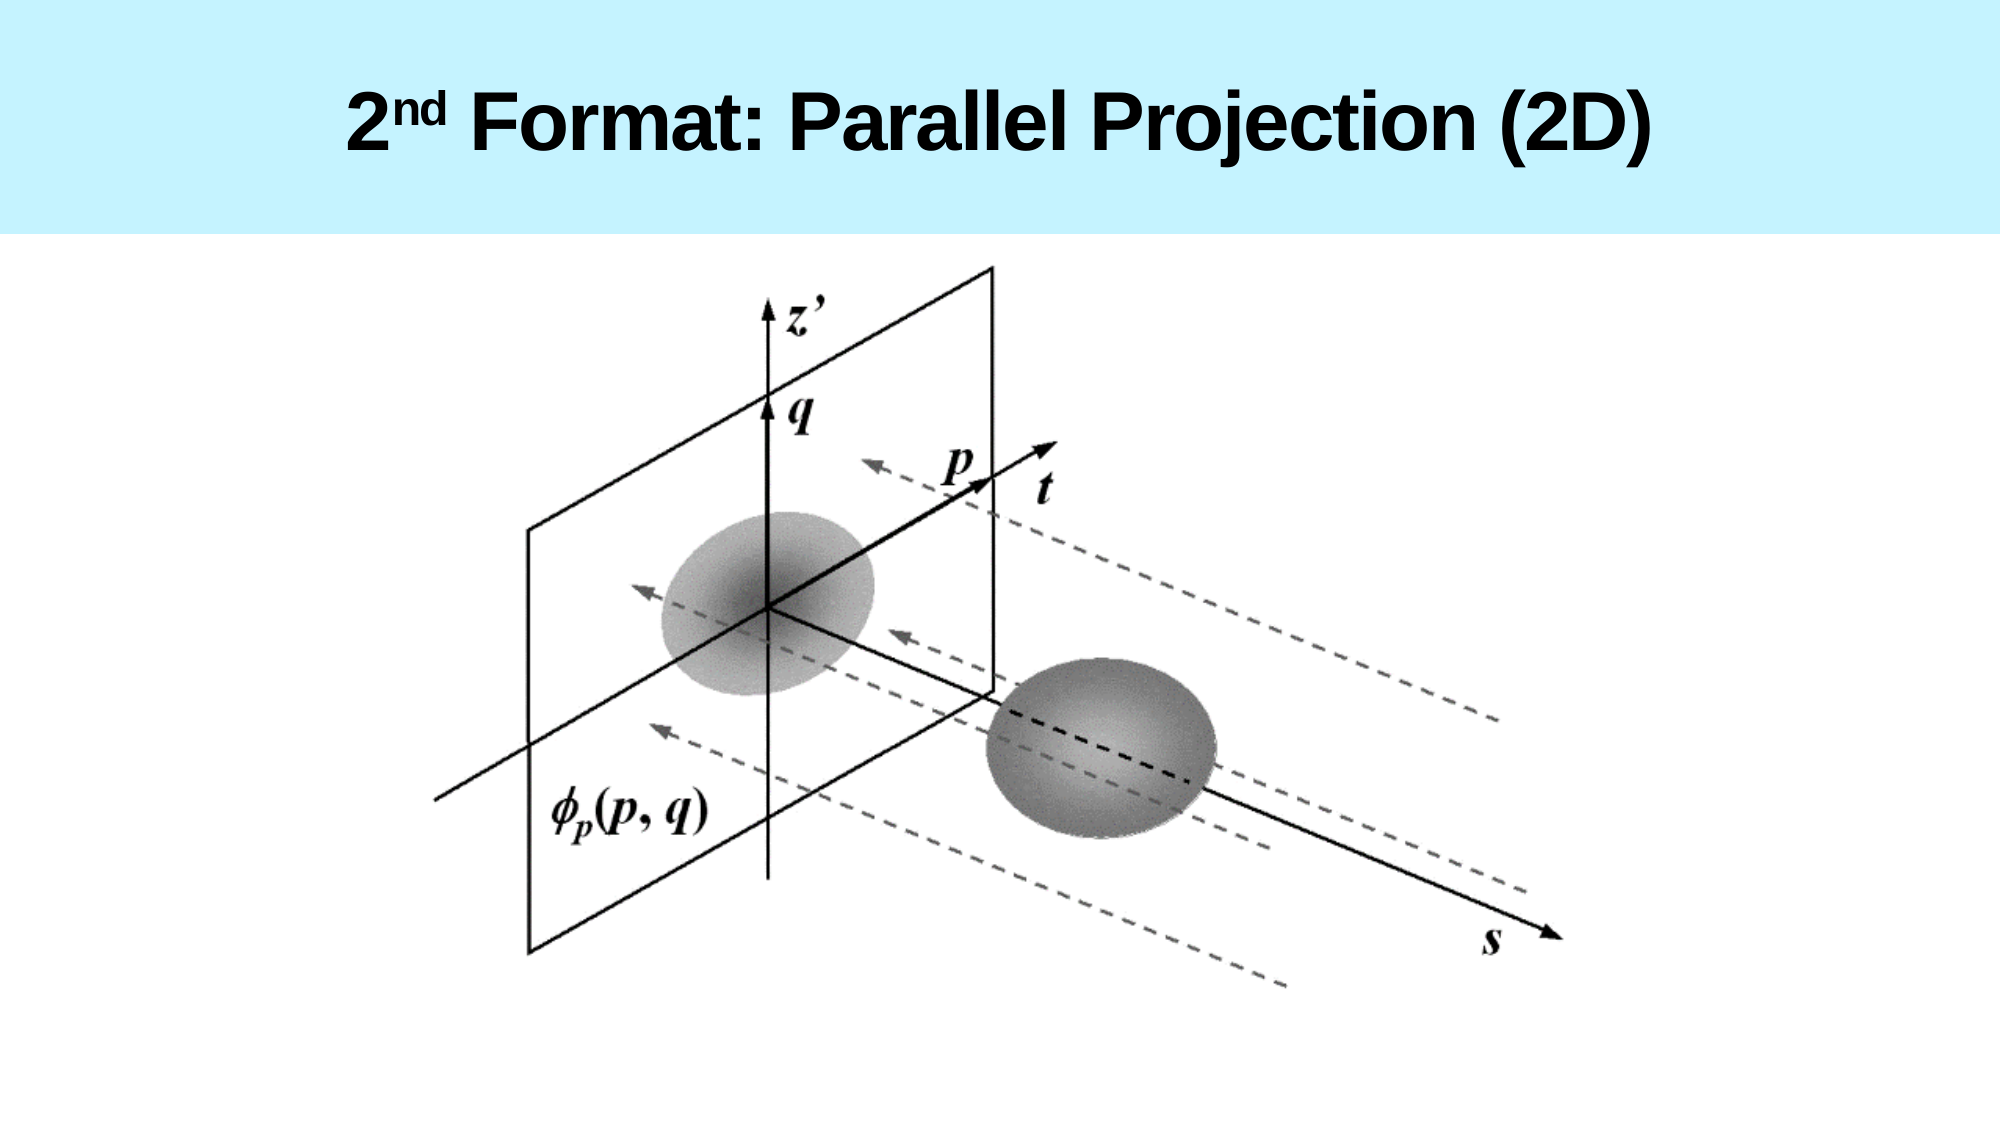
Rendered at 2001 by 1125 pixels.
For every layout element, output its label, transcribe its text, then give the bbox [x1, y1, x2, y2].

title 2nd Format: Parallel Projection (2D) [0, 0, 2000, 234]
picture [415, 249, 1585, 1001]
